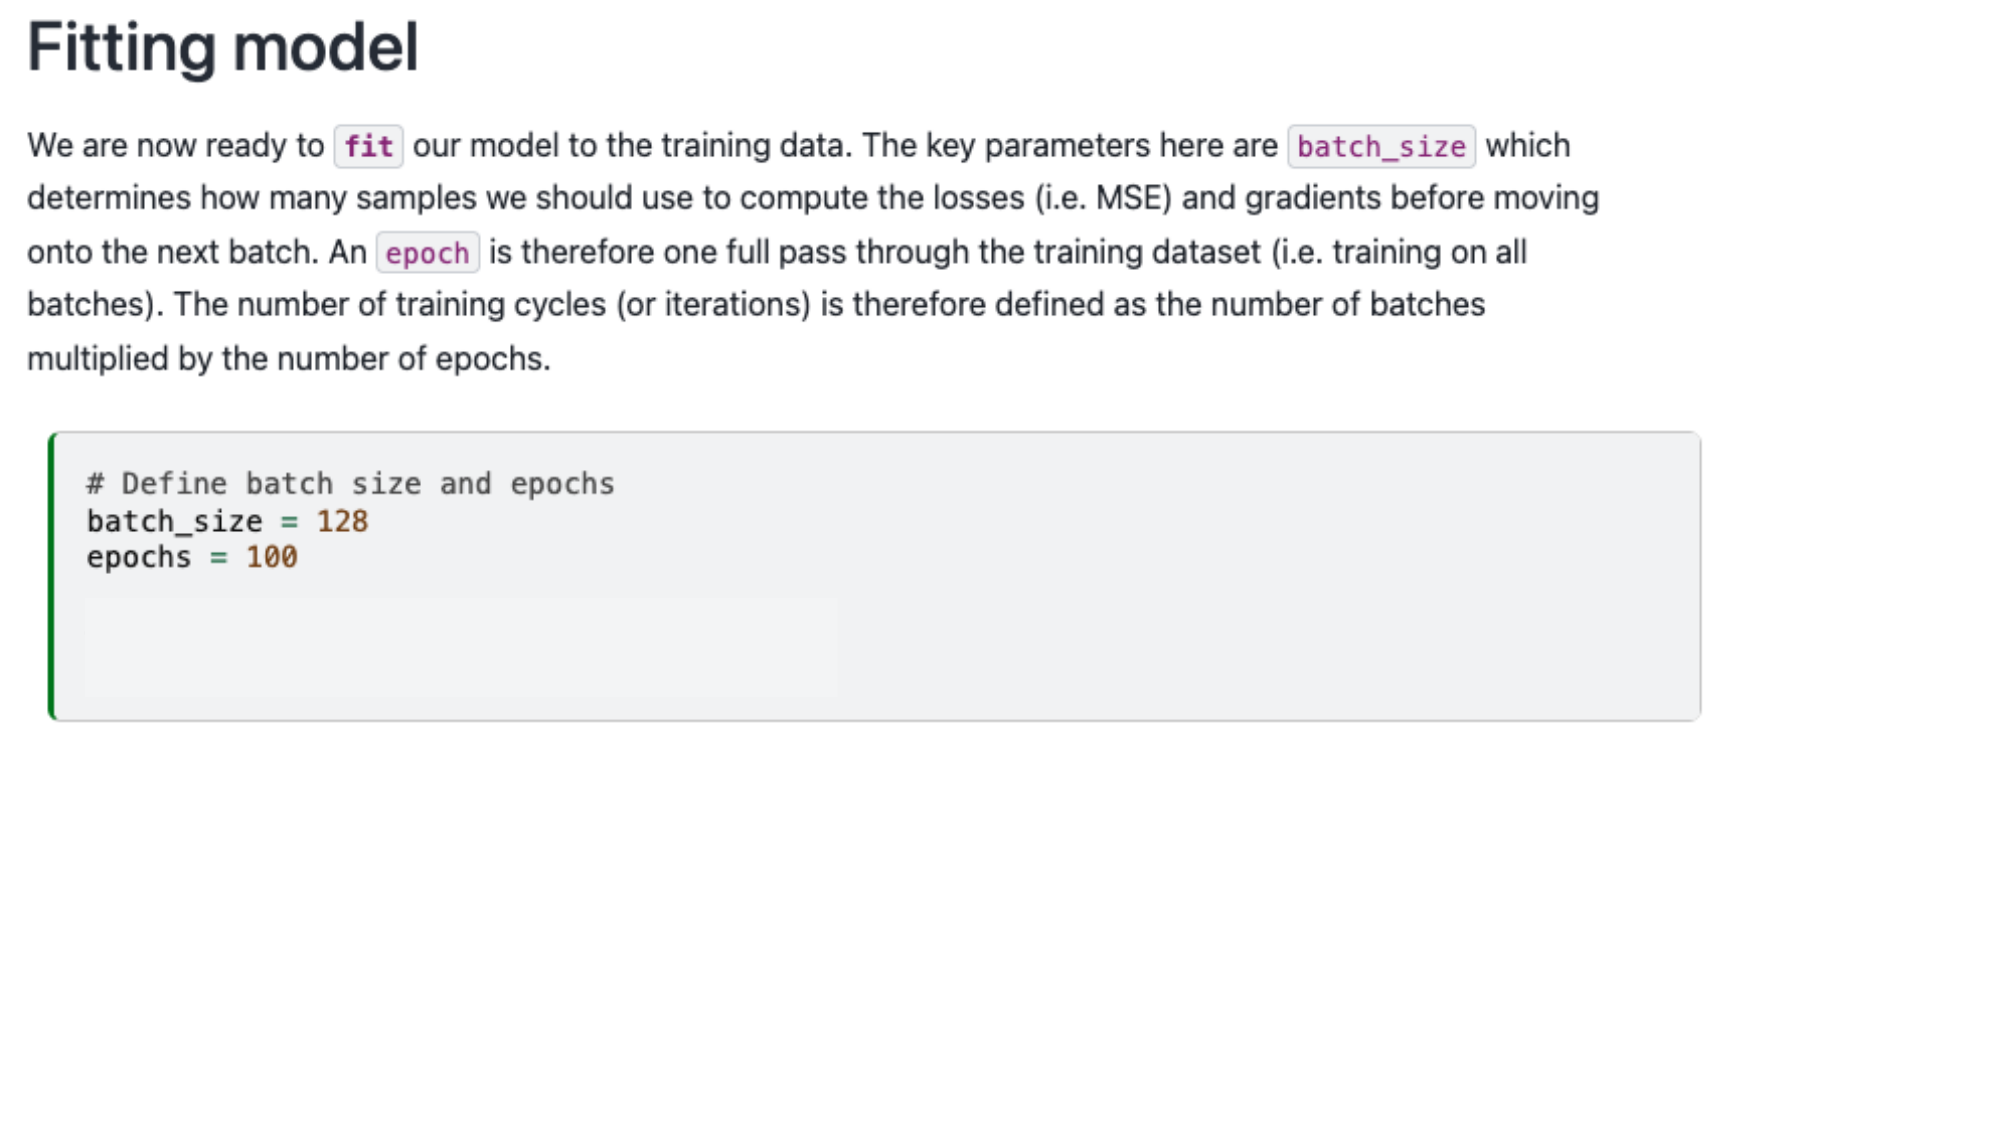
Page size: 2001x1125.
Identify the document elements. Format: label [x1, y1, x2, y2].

picture [0, 0, 1720, 744]
